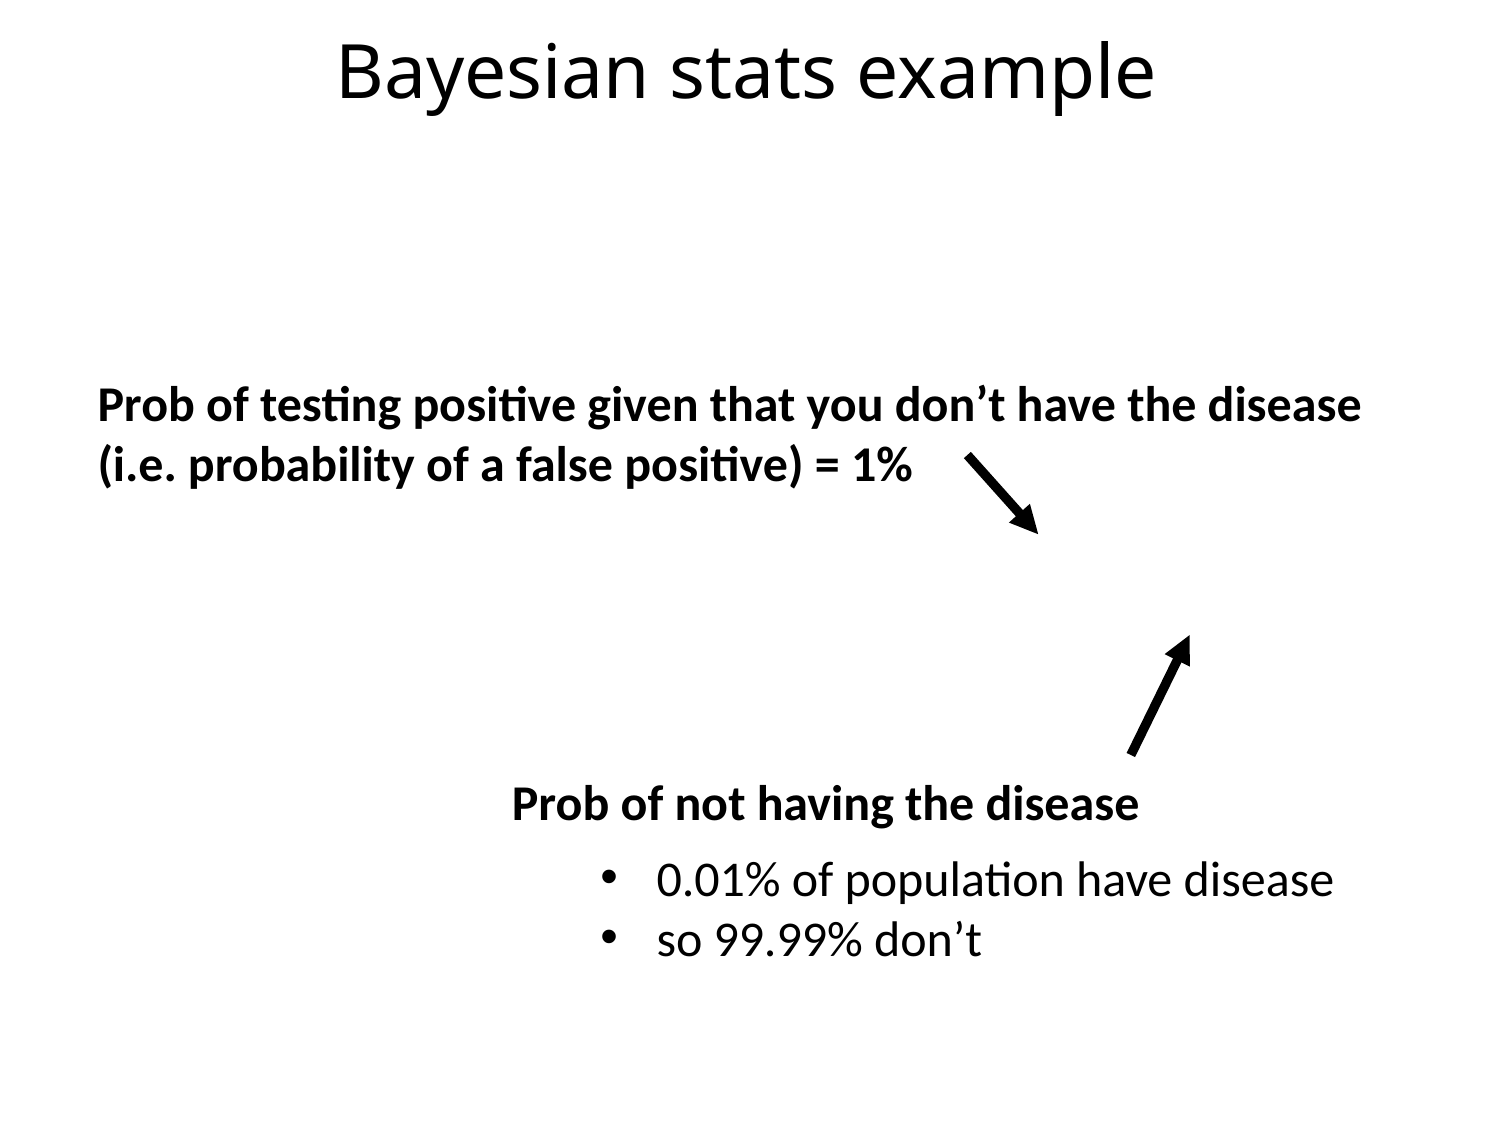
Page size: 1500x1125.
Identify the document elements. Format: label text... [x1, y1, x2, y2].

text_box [1130, 635, 1190, 756]
text_box 0.01% of population have disease so 99.99% don’t [510, 838, 1367, 974]
text_box Prob of not having the disease [497, 763, 1291, 839]
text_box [967, 455, 1039, 535]
text_box Bayesian stats example [37, 13, 1457, 135]
text_box Prob of testing positive given that you don’t have the disease (i.e. probability of a false positive) = 1% [82, 364, 1453, 499]
